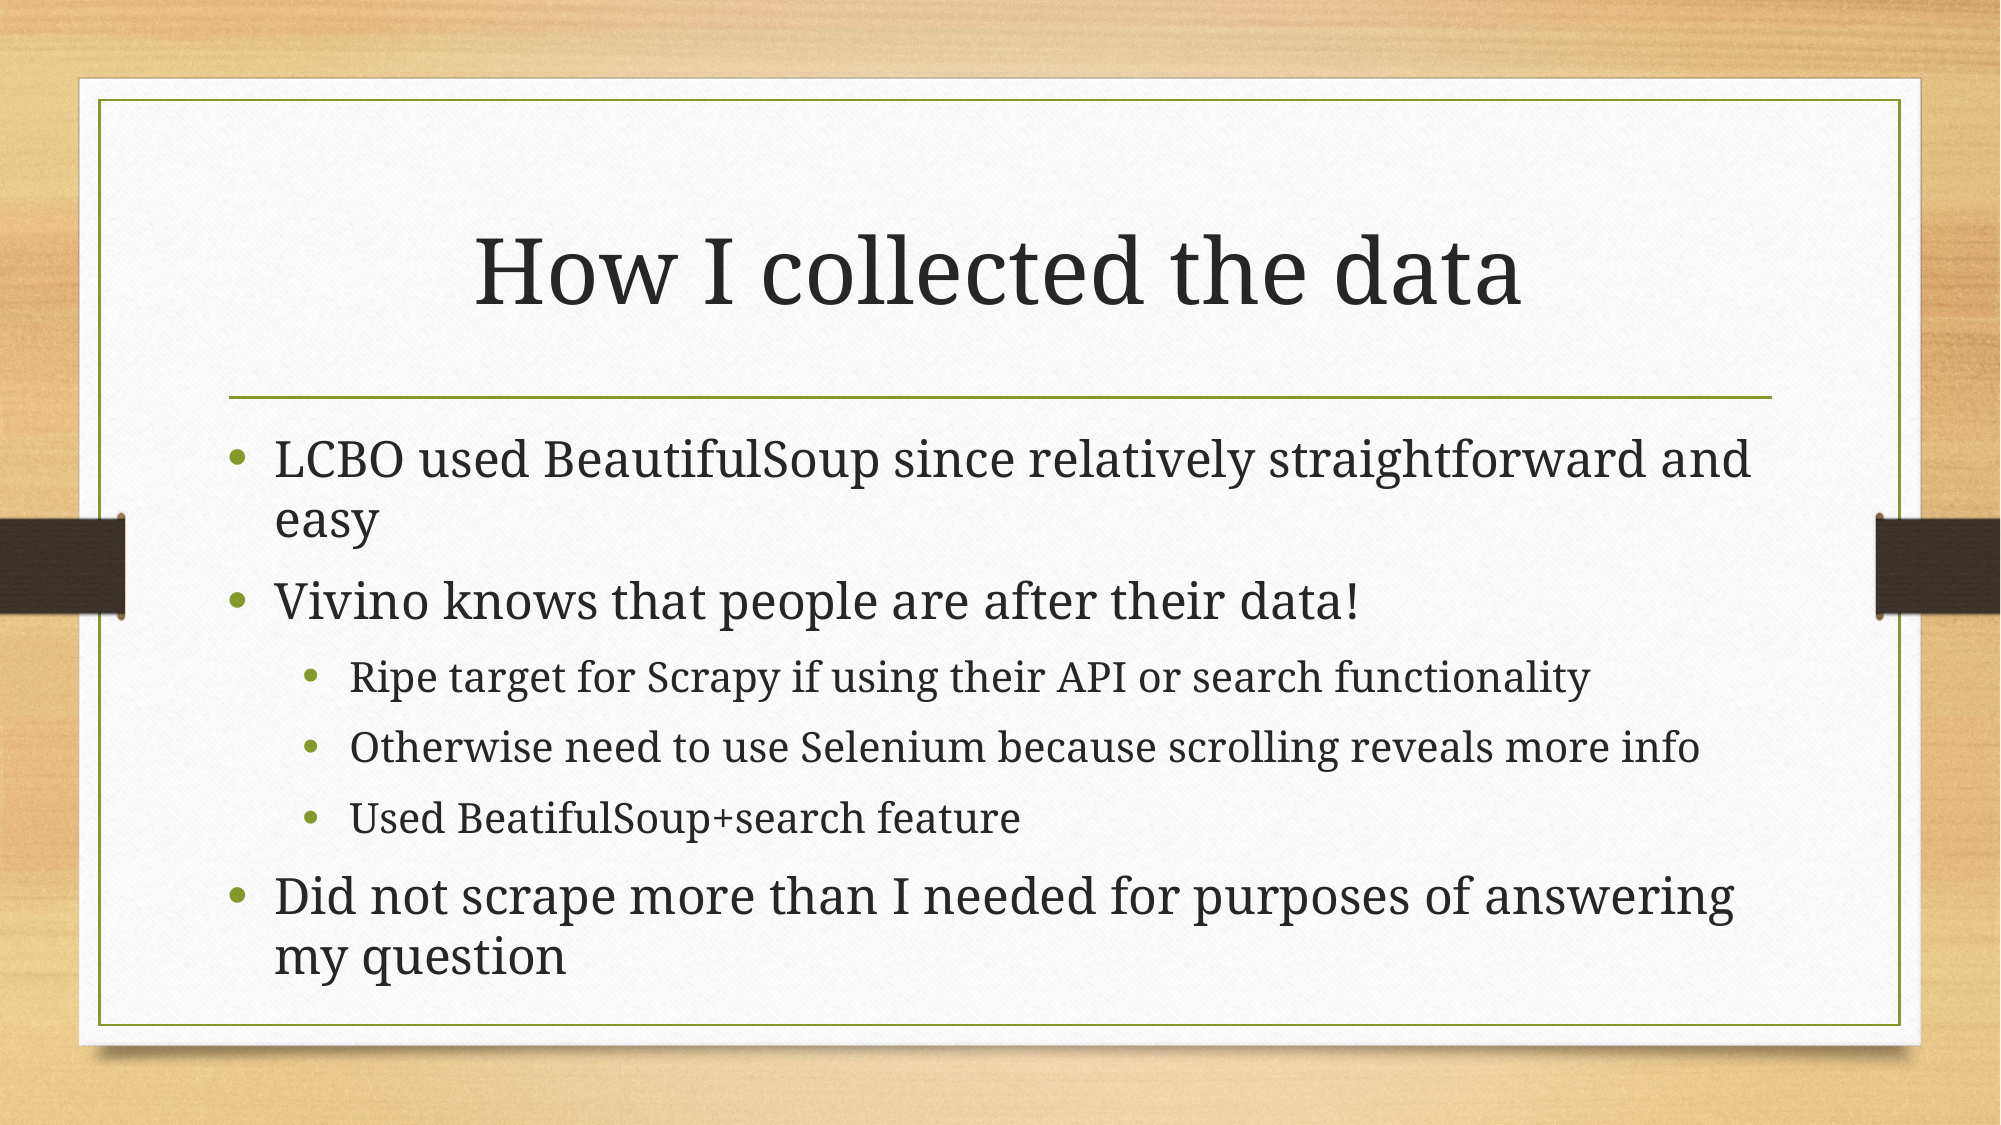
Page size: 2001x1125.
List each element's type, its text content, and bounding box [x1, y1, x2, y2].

title How I collected the data [212, 161, 1788, 375]
picture [0, 0, 2001, 1125]
list LCBO used BeautifulSoup since relatively straightforward and easy Vivino knows that people are after their data! Ripe target for Scrapy if using their API or search functionality Otherwise need to use Selenium because scrolling reveals more info Used BeatifulSoup+search feature Did not scrape more than I needed for purposes of answering my question [212, 419, 1788, 964]
